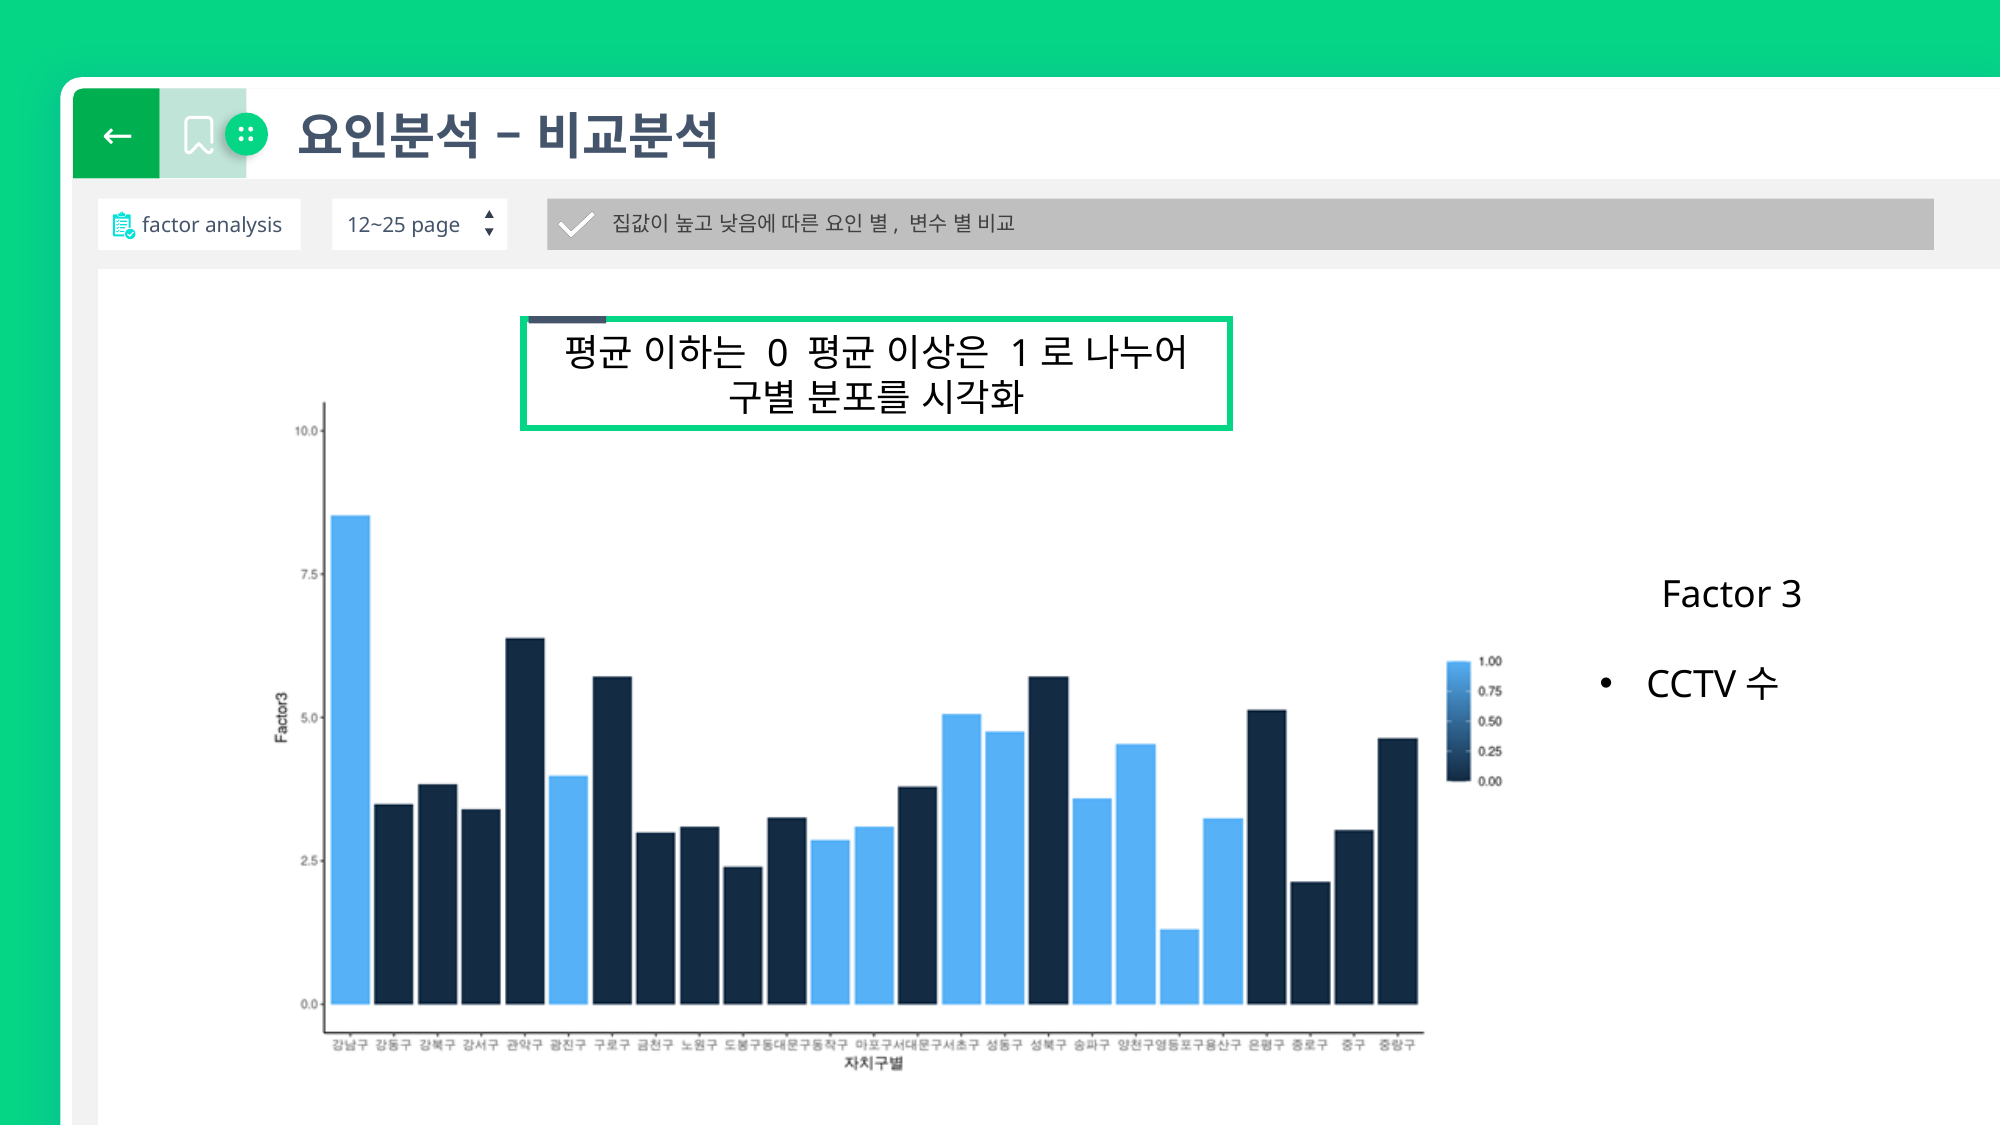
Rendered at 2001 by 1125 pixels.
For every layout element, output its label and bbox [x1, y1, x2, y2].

picture [268, 368, 1517, 1079]
text_box [66, 82, 2000, 1125]
picture [557, 205, 596, 244]
text_box [332, 198, 508, 251]
